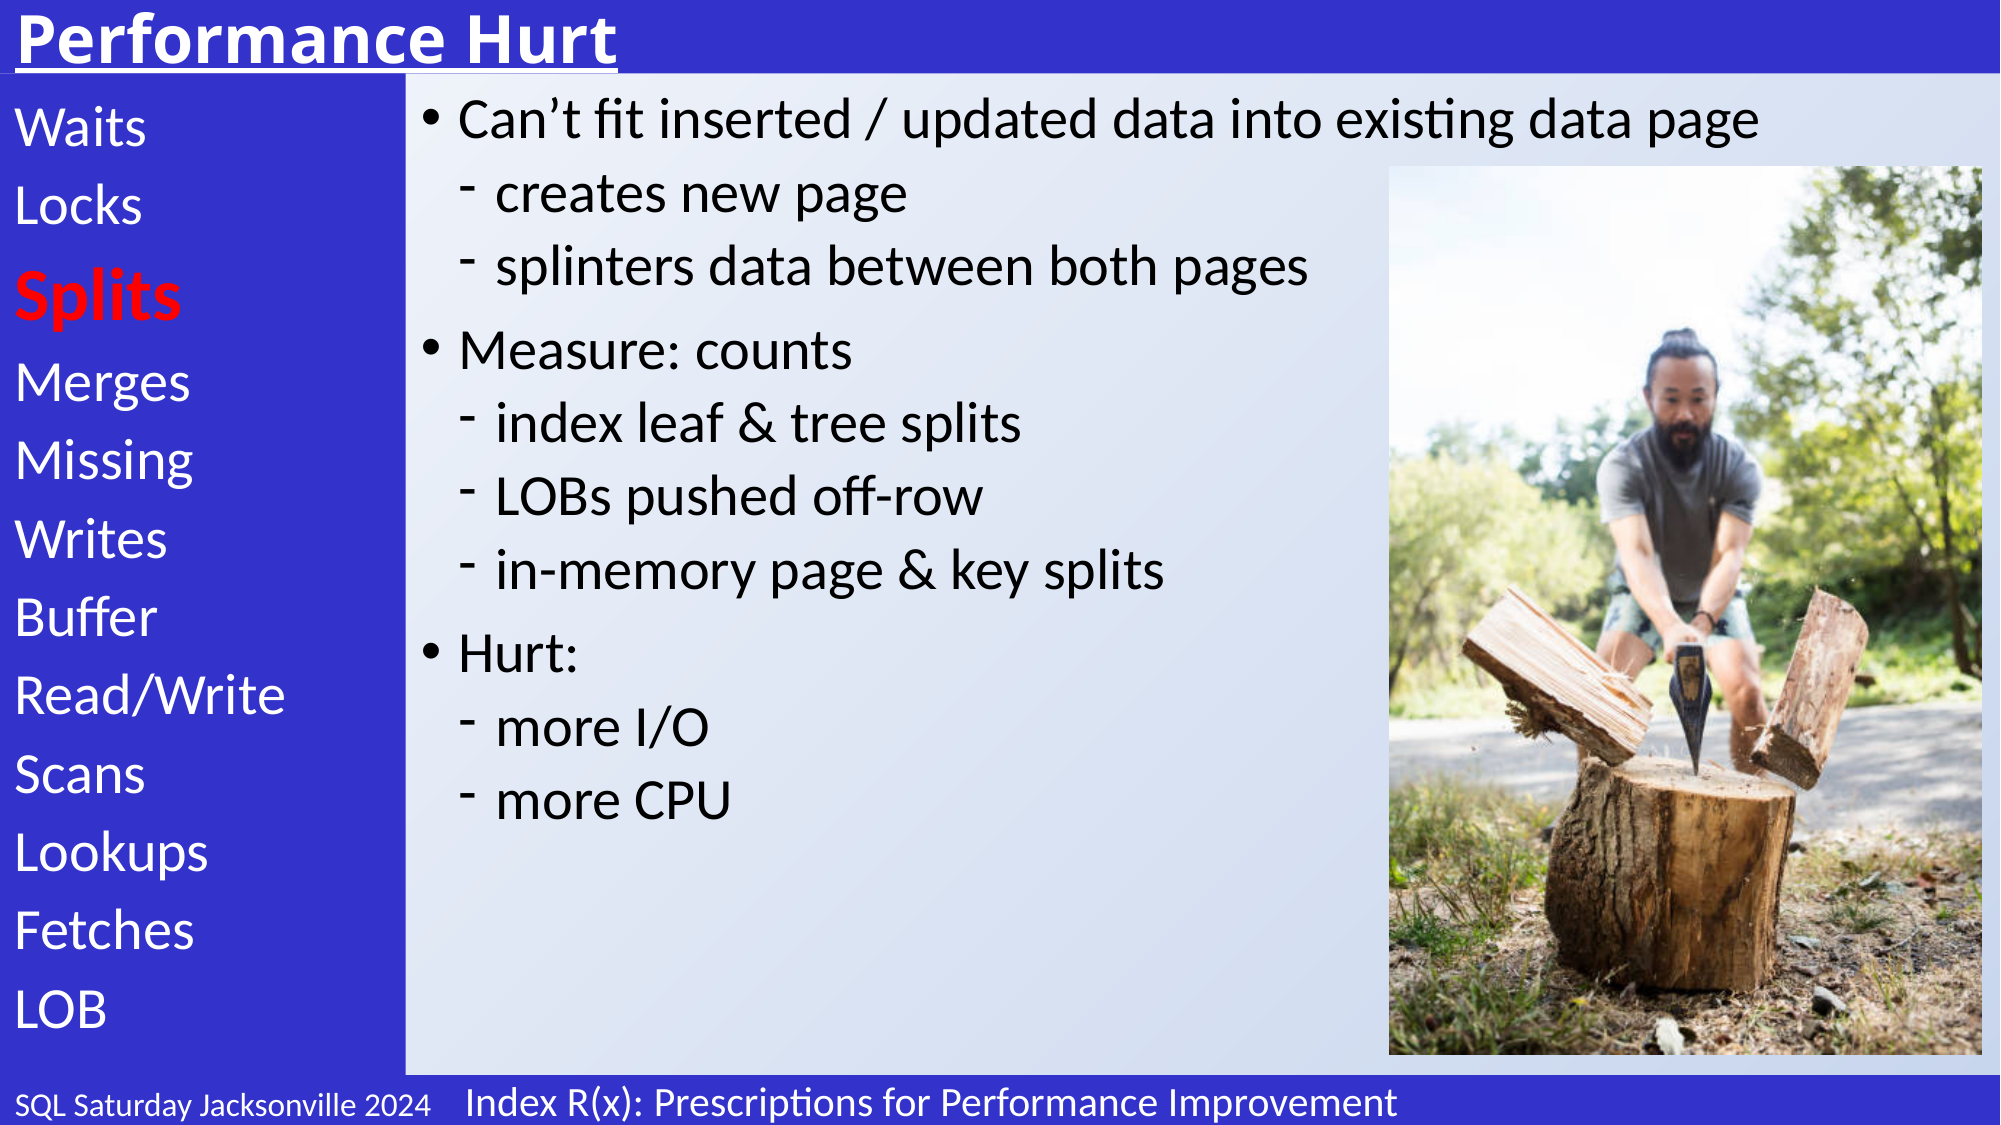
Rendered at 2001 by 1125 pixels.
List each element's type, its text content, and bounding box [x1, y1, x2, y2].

list Waits Locks Splits Merges Missing Writes Buffer Read/Write Scans Lookups Fetches LOB [0, 73, 406, 1075]
title Performance Hurt [0, 0, 2000, 73]
list Can’t fit inserted / updated data into existing data page creates new page splinters data between both pages Measure: counts index leaf & tree splits LOBs pushed off-row in-memory page & key splits Hurt: more I/O more CPU [406, 73, 2000, 1077]
picture [1389, 166, 1982, 1055]
